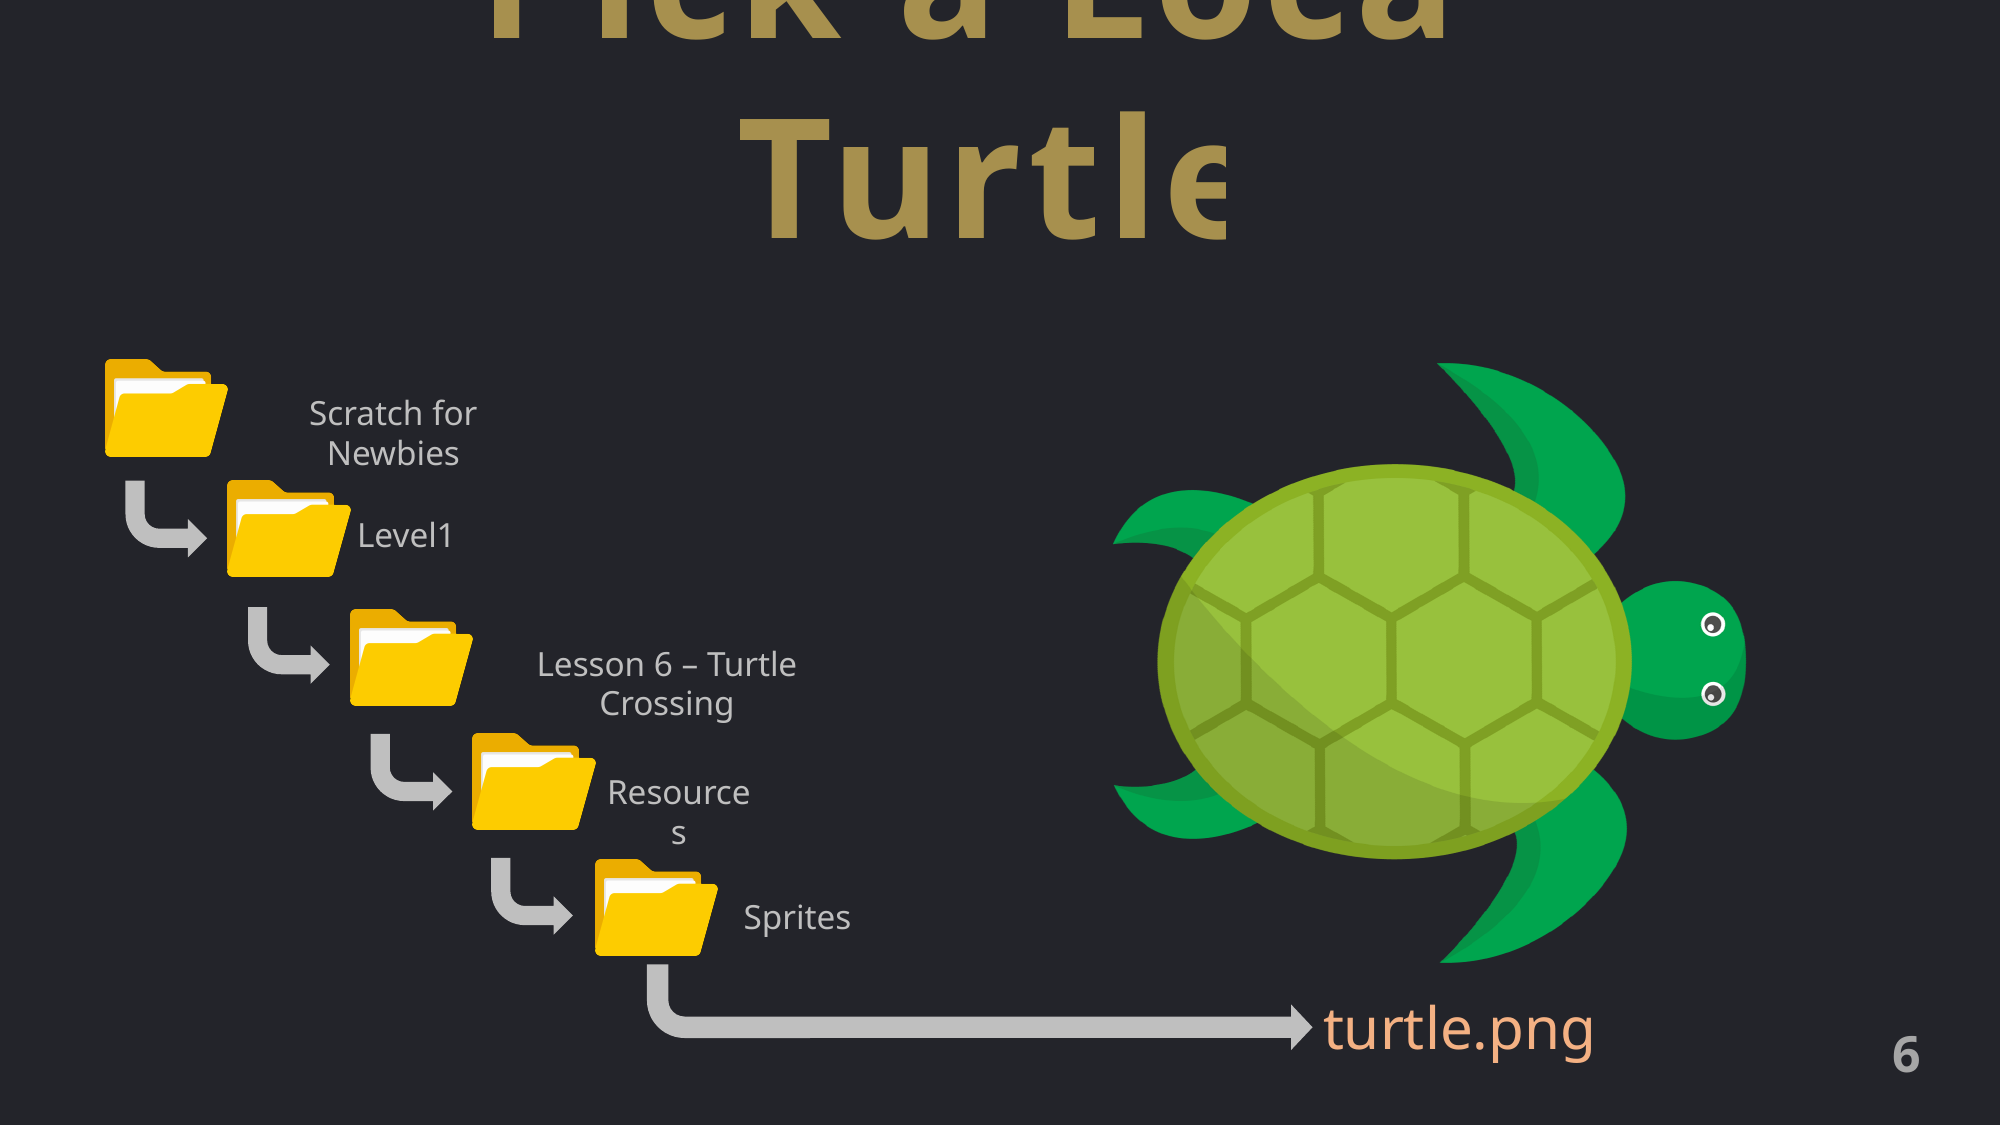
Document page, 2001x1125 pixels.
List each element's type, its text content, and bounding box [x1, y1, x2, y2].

text_box [246, 605, 332, 687]
text_box Sprites [718, 888, 887, 944]
text_box [369, 732, 454, 814]
text_box Level1 [351, 506, 473, 562]
text_box Pick a Local Turtle [364, 23, 1636, 287]
text_box [490, 856, 575, 938]
picture [595, 859, 718, 956]
picture [472, 733, 596, 830]
picture [1099, 352, 1765, 963]
picture [350, 609, 473, 706]
text_box Resources [590, 763, 768, 859]
text_box Lesson 6 – Turtle Crossing [459, 635, 875, 730]
text_box [645, 963, 1314, 1053]
text_box Scratch for Newbies [227, 384, 560, 480]
text_box [0, 0, 2000, 1125]
picture [105, 359, 228, 457]
text_box [124, 479, 209, 560]
slide_number 6 [1485, 1026, 1936, 1087]
text_box turtle.png [1302, 983, 1617, 1069]
picture [227, 480, 351, 577]
